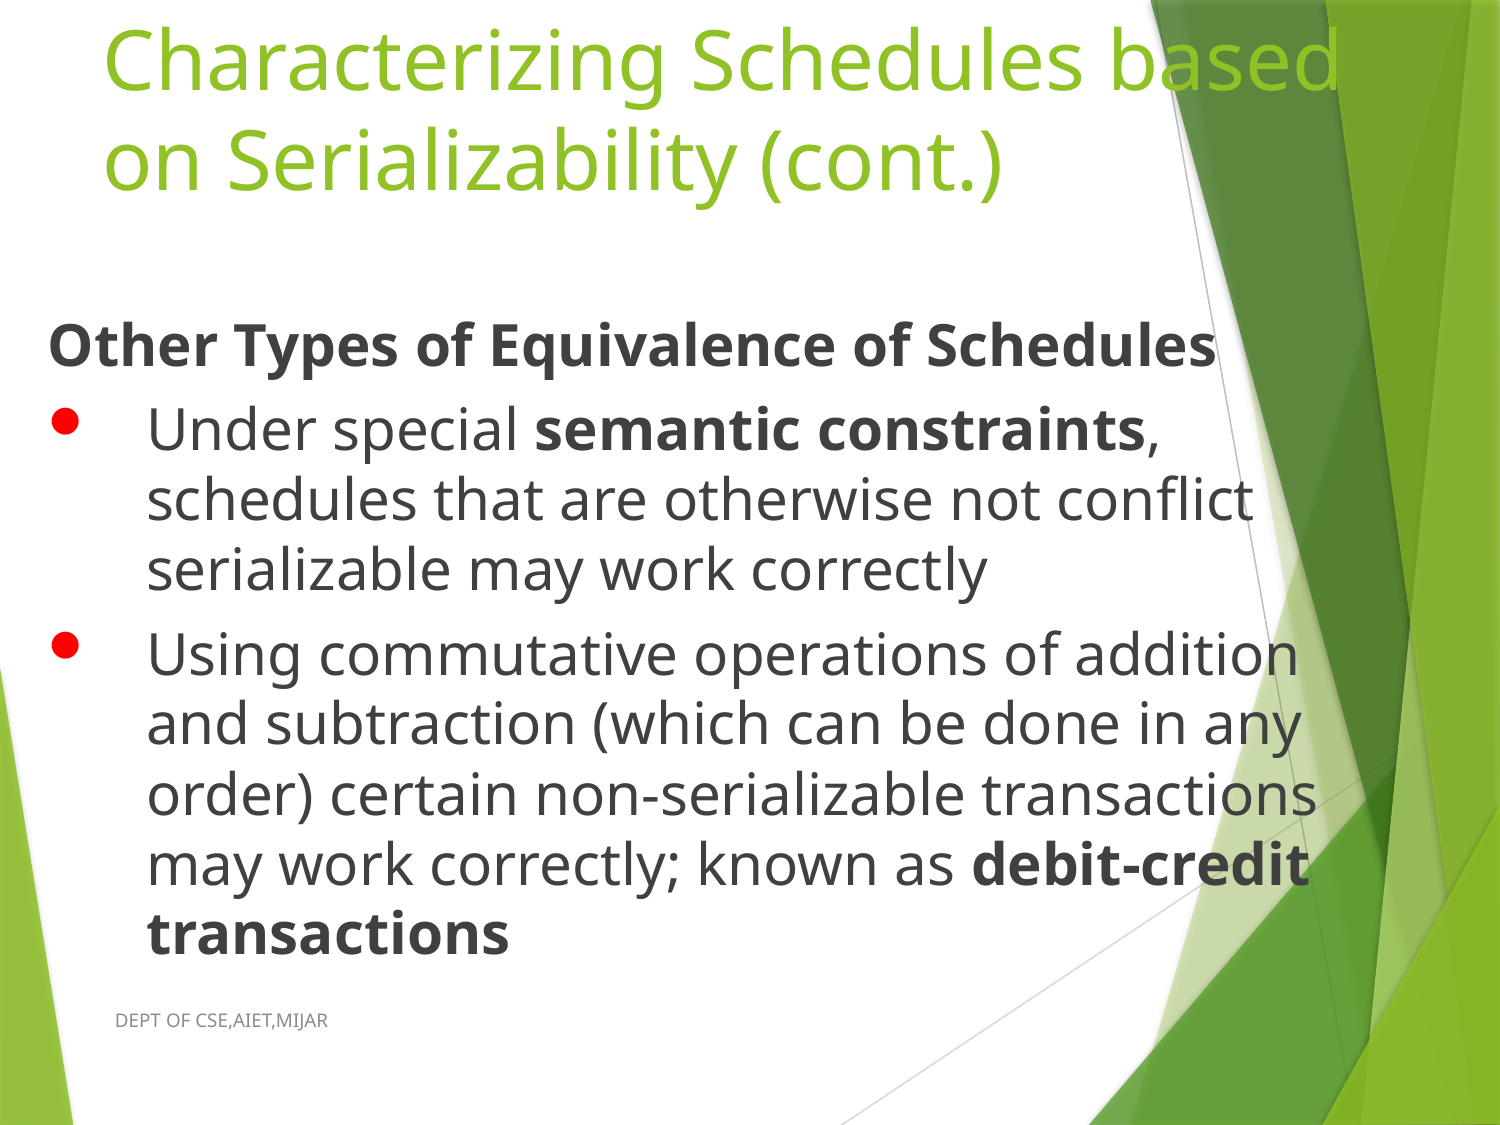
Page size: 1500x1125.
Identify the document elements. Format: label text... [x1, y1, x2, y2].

title Characterizing Schedules based on Serializability (cont.) [87, 0, 1363, 236]
footer DEPT OF CSE,AIET,MIJAR [99, 991, 859, 1051]
list Other Types of Equivalence of Schedules Under special semantic constraints, schedules that are otherwise not conflict serializable may work correctly Using commutative operations of addition and subtraction (which can be done in any order) certain non-serializable transactions may work correctly; known as debit-credit transactions [31, 299, 1425, 975]
